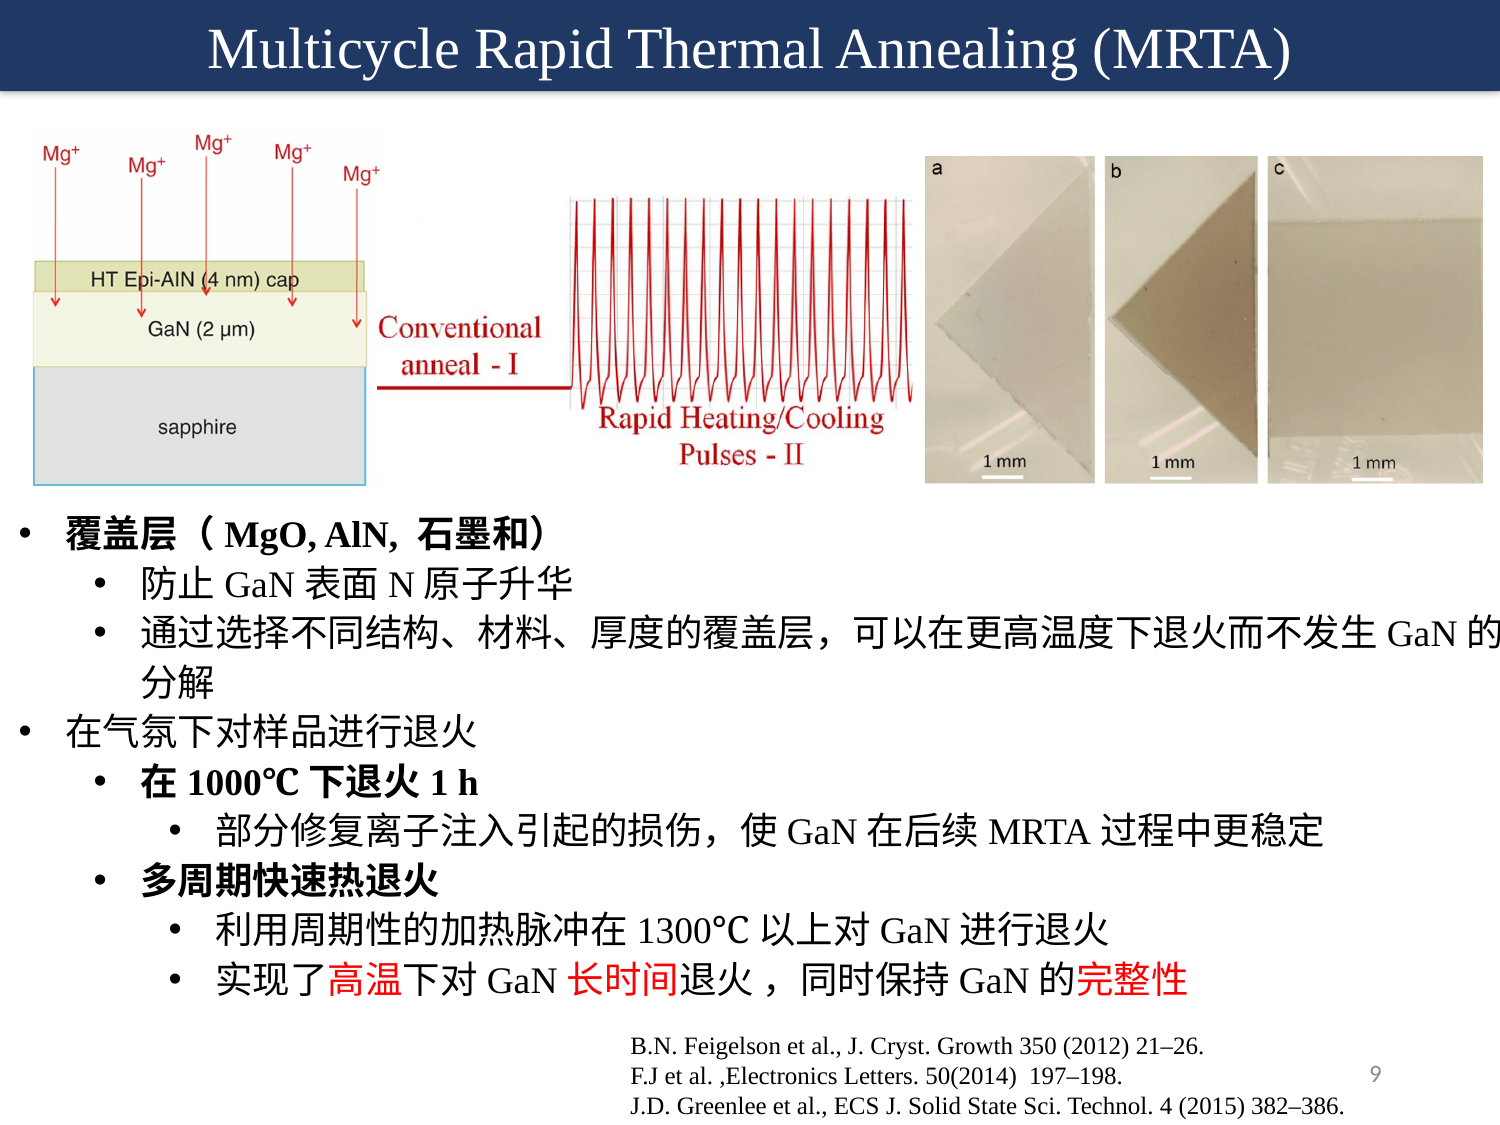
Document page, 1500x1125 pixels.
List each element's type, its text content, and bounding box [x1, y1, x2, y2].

picture [920, 153, 1487, 486]
picture [32, 125, 913, 486]
text_box B.N. Feigelson et al., J. Cryst. Growth 350 (2012) 21–26. F.J et al. ,Electronics Letters. 50(2014) 197–198. J.D. Greenlee et al., ECS J. Solid State Sci. Technol. 4 (2015) 382–386. [615, 1021, 1366, 1125]
slide_number 8 [1366, 1042, 1397, 1103]
text_box Multicycle Rapid Thermal Annealing (MRTA) [0, 0, 1500, 92]
